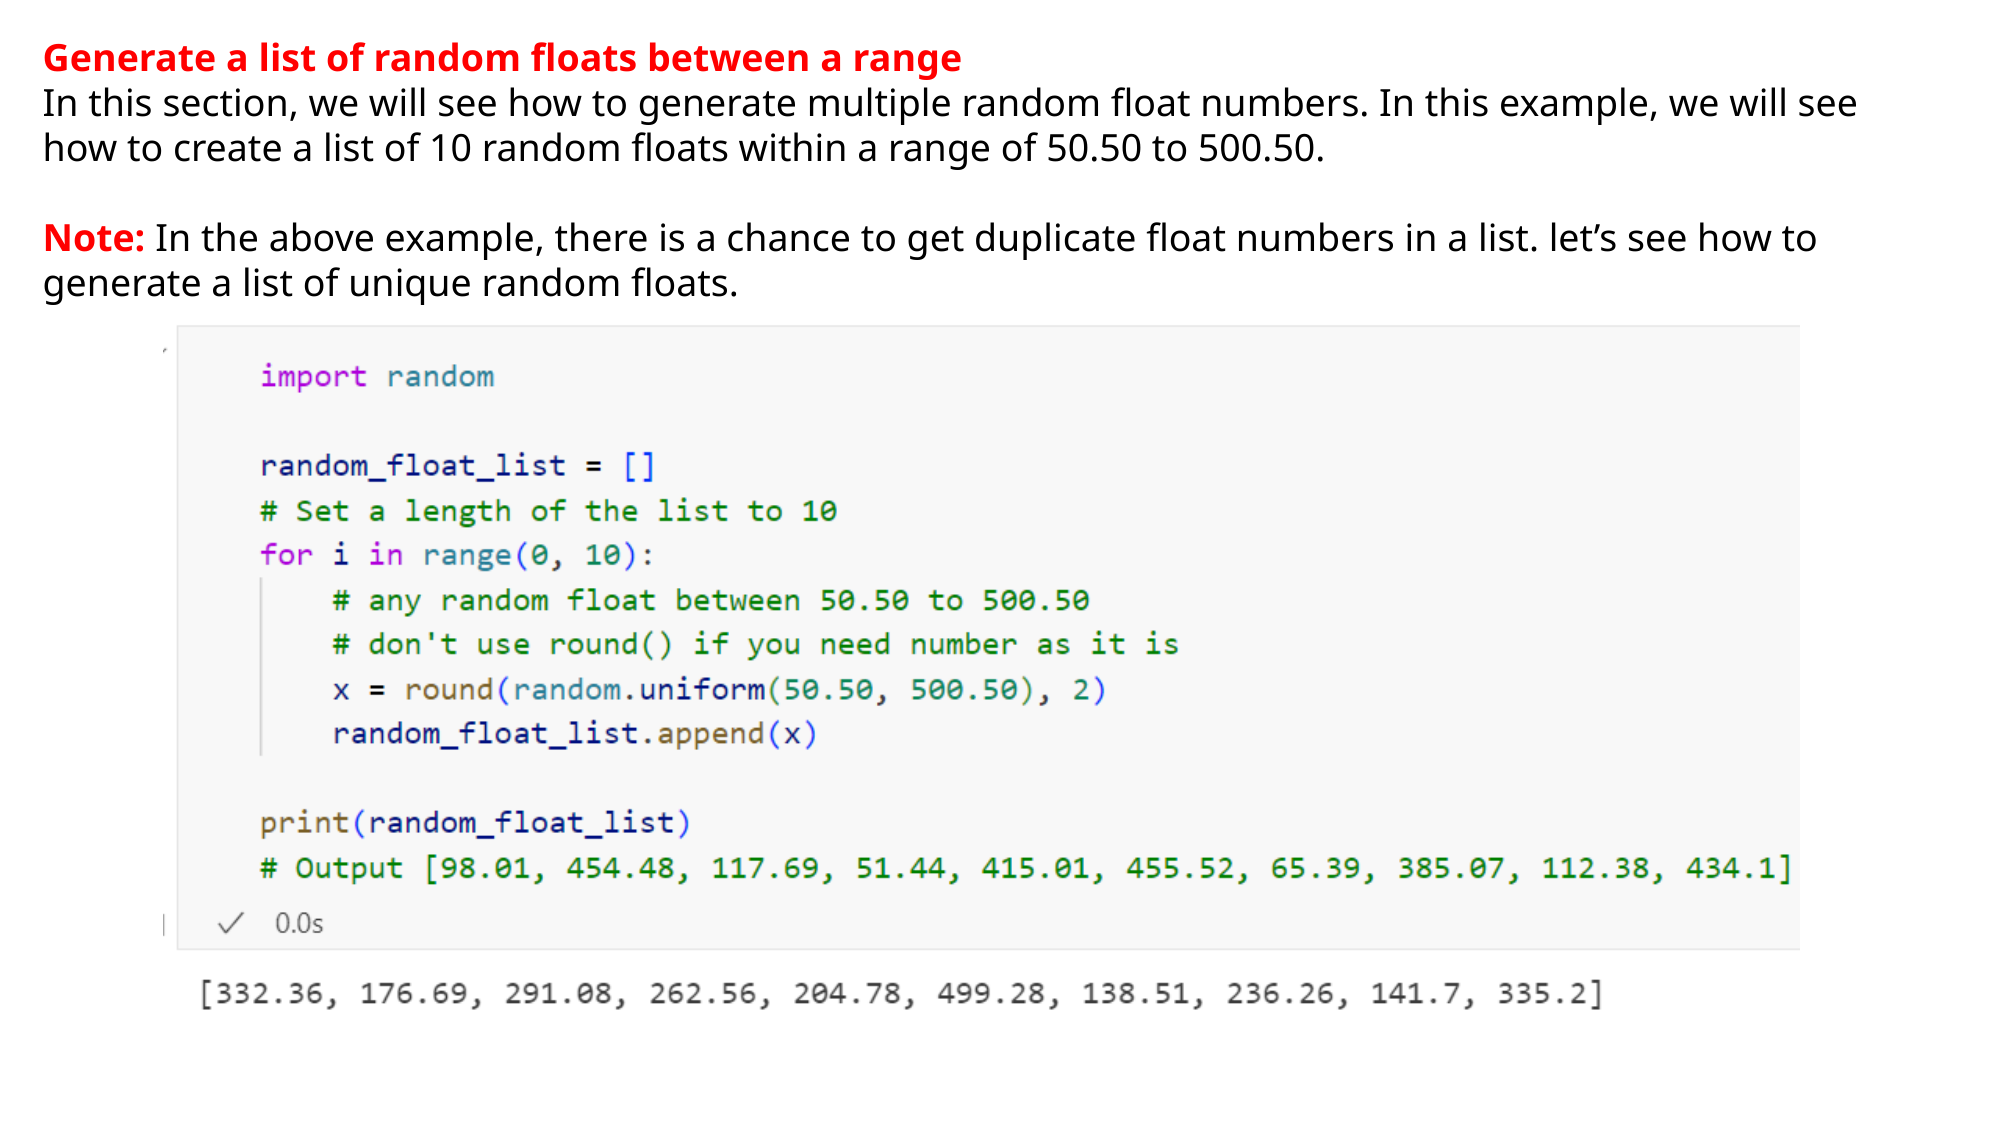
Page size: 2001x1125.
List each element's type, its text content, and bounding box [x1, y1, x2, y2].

picture [163, 313, 1801, 1038]
text_box Generate a list of random floats between a range In this section, we will see how to generate multiple random float numbers. In this example, we will see how to create a list of 10 random floats within a range of 50.50 to 500.50. Note: In the above example, there is a chance to get duplicate float numbers in a list. let’s see how to generate a list of unique random floats. [27, 26, 1937, 311]
